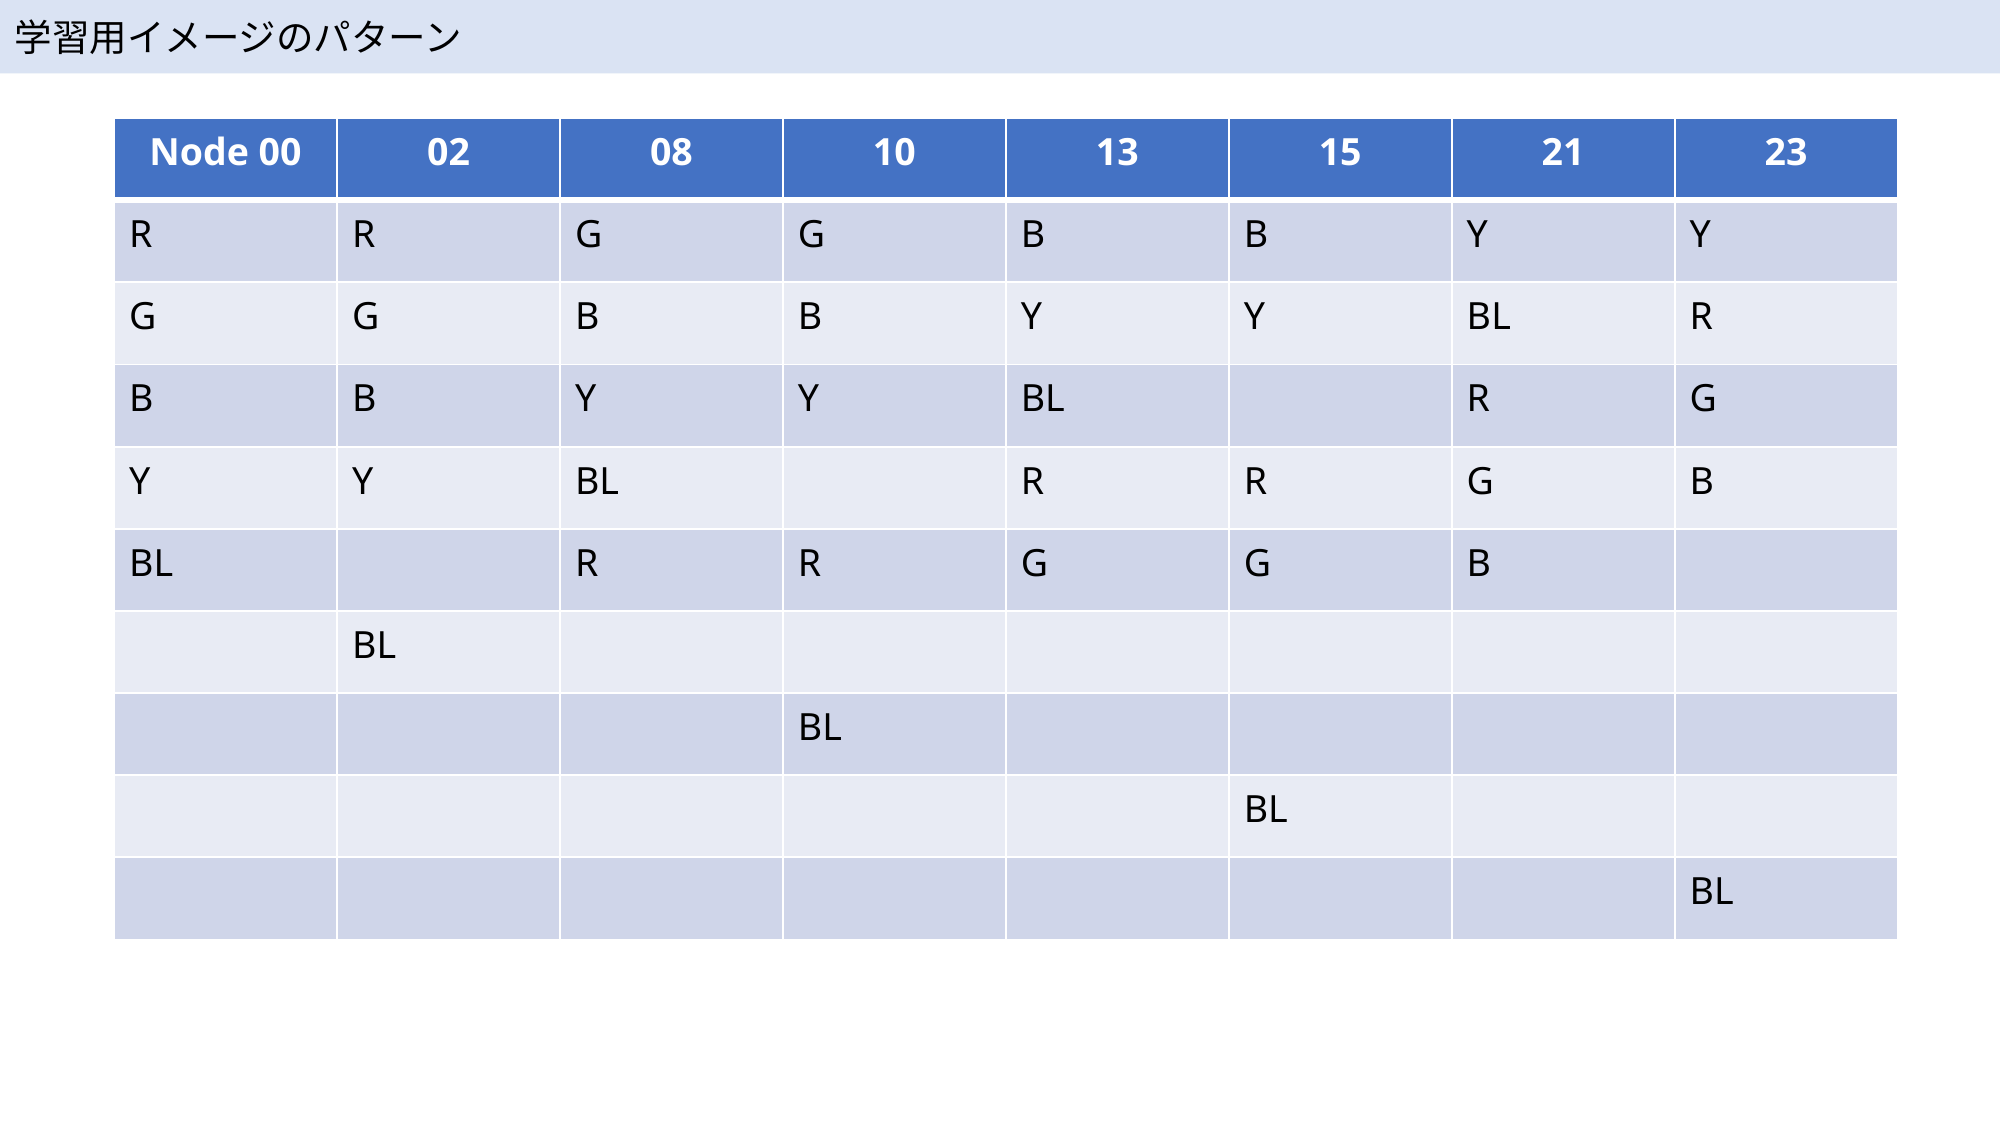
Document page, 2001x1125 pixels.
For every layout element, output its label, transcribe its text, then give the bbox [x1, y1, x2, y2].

table_cell [784, 612, 1005, 692]
table_cell BL [1676, 858, 1897, 939]
table_cell [1007, 694, 1228, 774]
table_cell [1007, 776, 1228, 856]
table_cell R [1676, 283, 1897, 364]
table_cell BL [784, 694, 1005, 774]
table_cell G [1230, 530, 1451, 610]
table_cell R [338, 203, 559, 281]
table_cell [1453, 858, 1674, 939]
table_cell [1007, 858, 1228, 939]
table_cell B [1007, 203, 1228, 281]
table_cell [1453, 776, 1674, 856]
table_cell [1007, 612, 1228, 692]
table_cell Y [1007, 283, 1228, 364]
table_cell R [1453, 365, 1674, 446]
table_header 21 [1453, 119, 1674, 197]
table_cell [1230, 612, 1451, 692]
table_cell BL [1453, 283, 1674, 364]
table_cell G [1676, 365, 1897, 446]
table_cell [115, 776, 336, 856]
table_cell G [561, 203, 782, 281]
table_cell [1676, 612, 1897, 692]
table_cell [338, 858, 559, 939]
table_cell [561, 612, 782, 692]
table_cell R [561, 530, 782, 610]
table_cell Y [561, 365, 782, 446]
table_cell BL [561, 448, 782, 528]
table_cell G [1007, 530, 1228, 610]
table_cell [338, 530, 559, 610]
table_cell R [1007, 448, 1228, 528]
table_cell [561, 694, 782, 774]
table_header 10 [784, 119, 1005, 197]
table_cell B [115, 365, 336, 446]
table_cell BL [1007, 365, 1228, 446]
table_header 13 [1007, 119, 1228, 197]
table_header Node 00 [115, 119, 336, 197]
table_cell [1230, 858, 1451, 939]
table_cell [561, 858, 782, 939]
table_header 08 [561, 119, 782, 197]
table_cell [1453, 694, 1674, 774]
table_cell BL [338, 612, 559, 692]
table_cell B [338, 365, 559, 446]
table_cell [115, 858, 336, 939]
table_cell B [561, 283, 782, 364]
table_cell B [1230, 203, 1451, 281]
table_cell [1230, 365, 1451, 446]
table_cell [784, 858, 1005, 939]
table_cell [338, 694, 559, 774]
table_cell G [1453, 448, 1674, 528]
table_cell [338, 776, 559, 856]
table_header 15 [1230, 119, 1451, 197]
table_cell G [338, 283, 559, 364]
table_cell R [115, 203, 336, 281]
table_header 02 [338, 119, 559, 197]
table_cell BL [1230, 776, 1451, 856]
table_header 23 [1676, 119, 1897, 197]
table_cell [561, 776, 782, 856]
table_cell BL [115, 530, 336, 610]
text_box 学習用イメージのパターン [0, 0, 2000, 74]
table_cell [784, 448, 1005, 528]
table_cell Y [115, 448, 336, 528]
table_cell [115, 612, 336, 692]
table_cell [1230, 694, 1451, 774]
table_cell [1676, 694, 1897, 774]
table_cell B [1453, 530, 1674, 610]
table_cell Y [1676, 203, 1897, 281]
table_cell G [115, 283, 336, 364]
table_cell [115, 694, 336, 774]
table_cell [1676, 530, 1897, 610]
table_cell [784, 776, 1005, 856]
table_cell R [1230, 448, 1451, 528]
table_cell Y [338, 448, 559, 528]
table_cell B [784, 283, 1005, 364]
table_cell [1676, 776, 1897, 856]
table_cell G [784, 203, 1005, 281]
table_cell Y [784, 365, 1005, 446]
table_cell Y [1230, 283, 1451, 364]
table_cell B [1676, 448, 1897, 528]
table_cell Y [1453, 203, 1674, 281]
table_cell R [784, 530, 1005, 610]
table_cell [1453, 612, 1674, 692]
